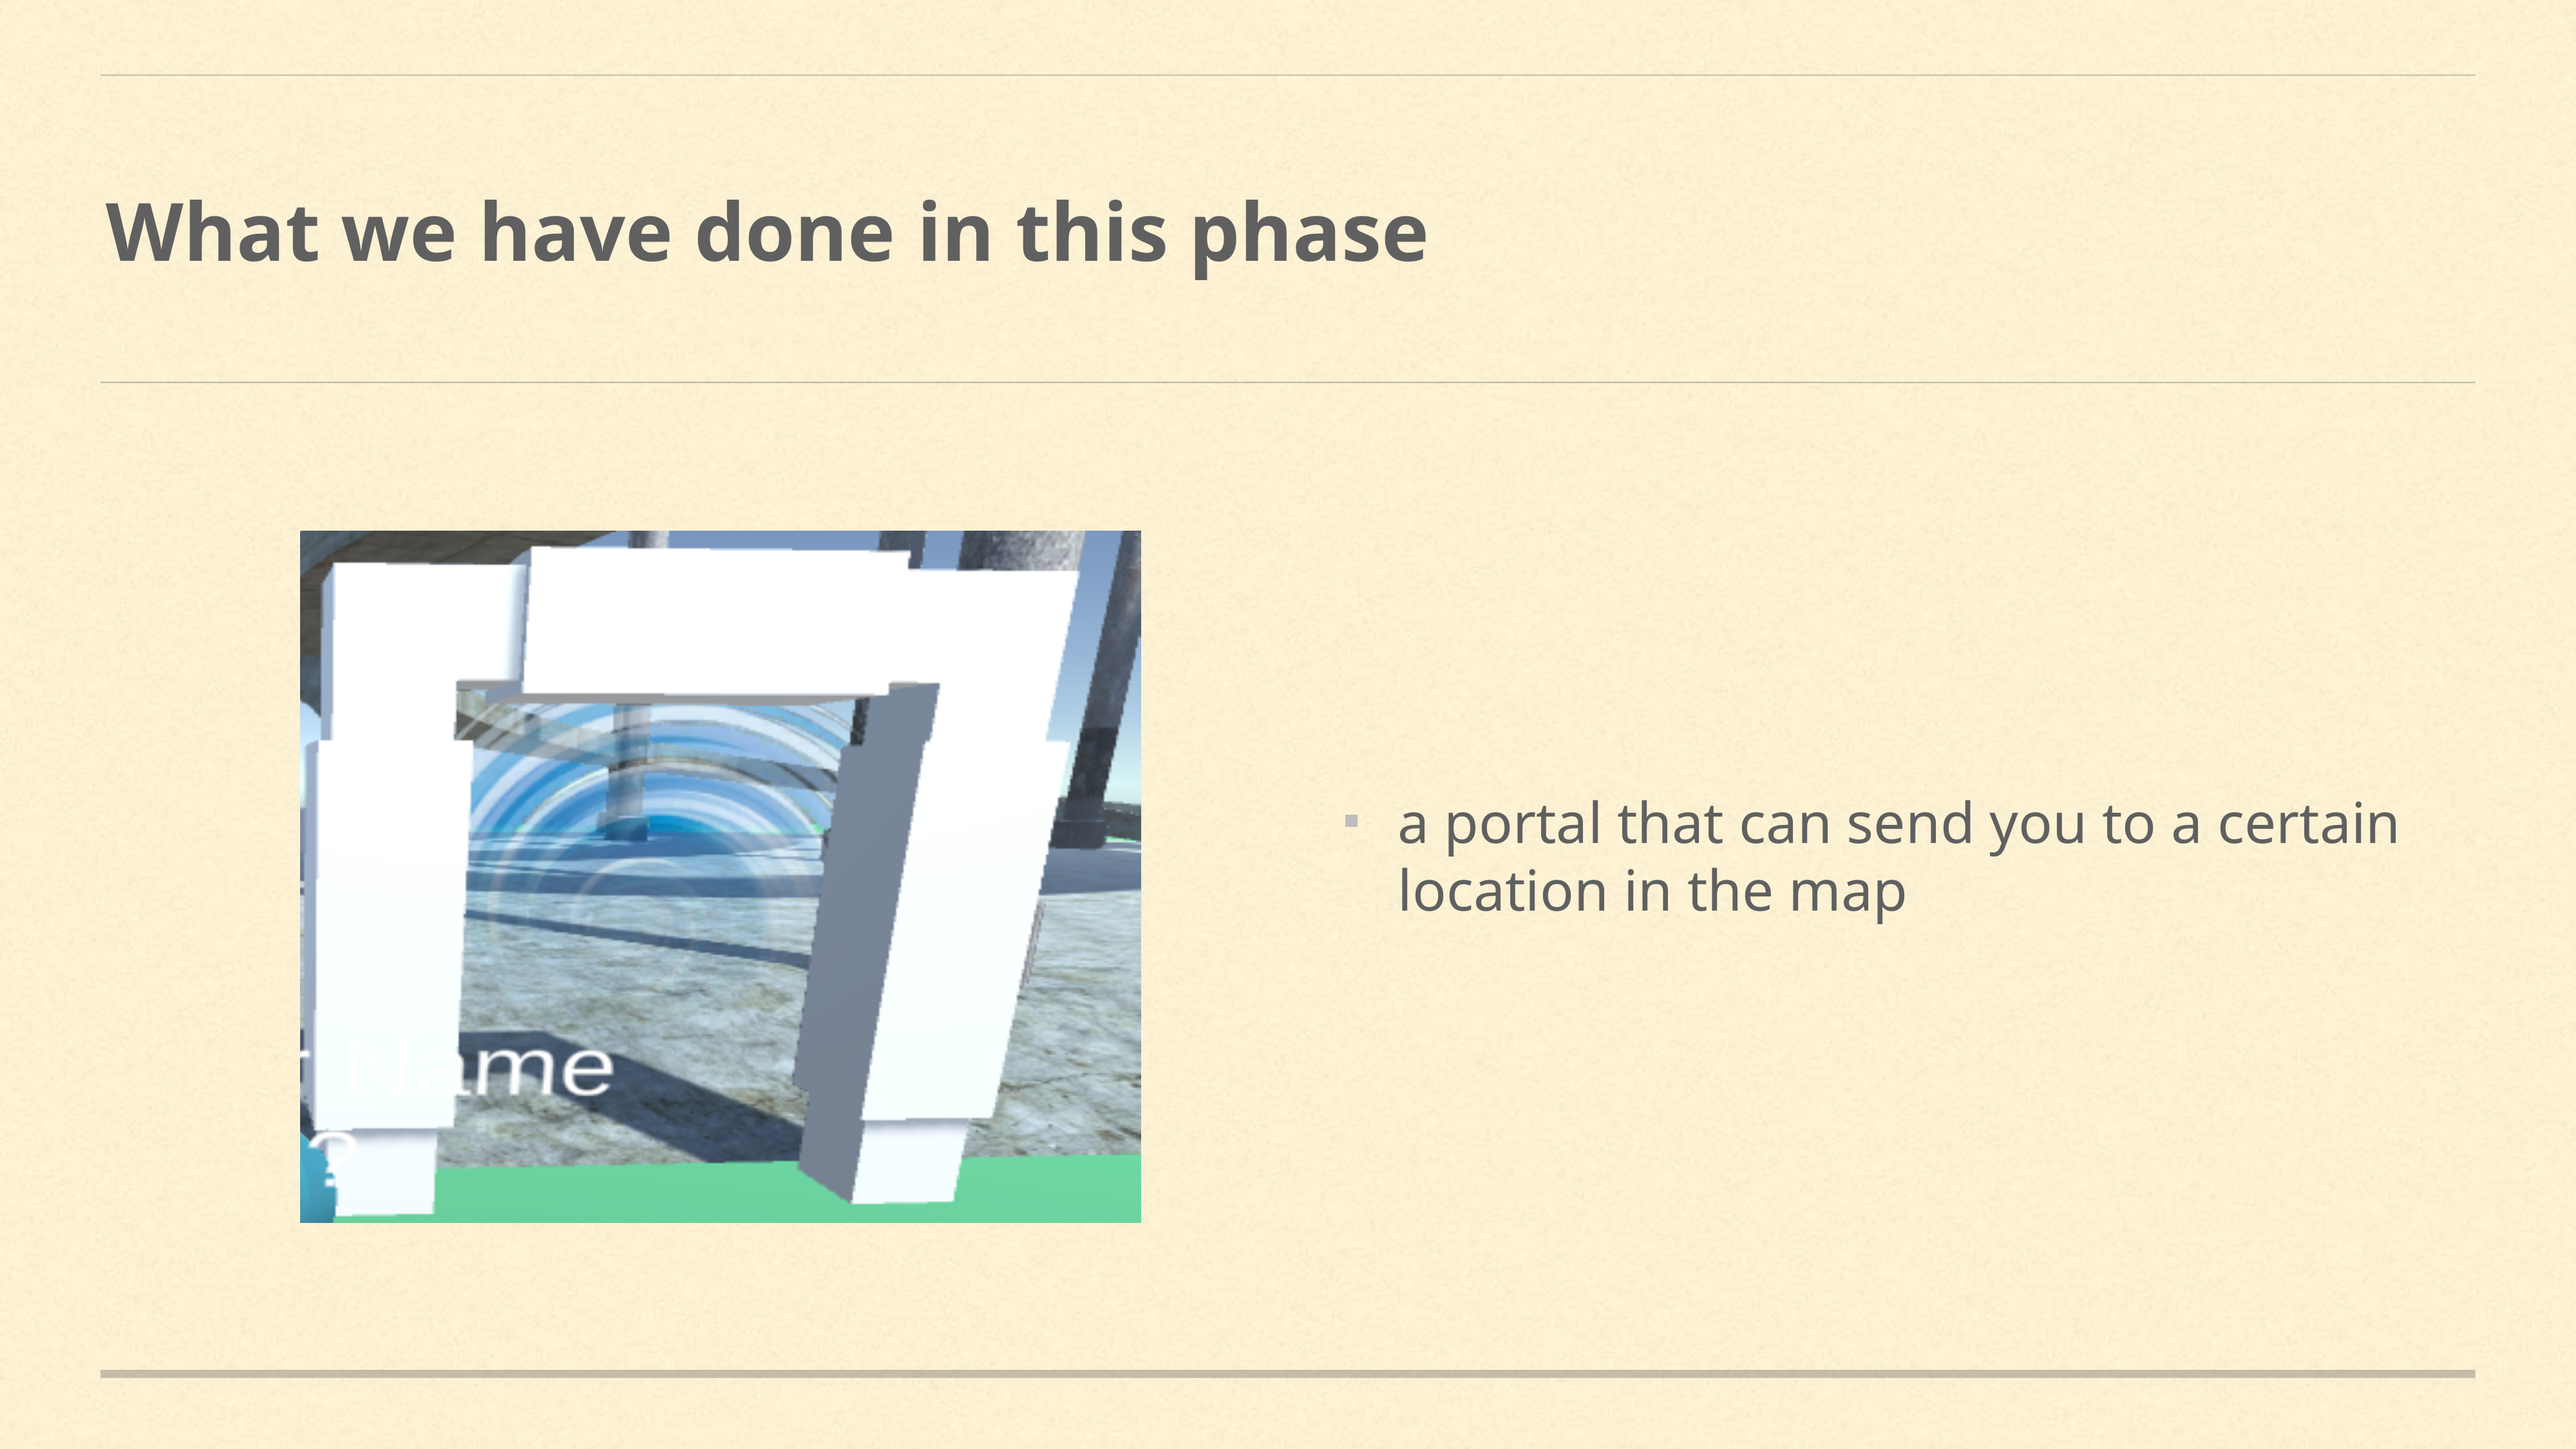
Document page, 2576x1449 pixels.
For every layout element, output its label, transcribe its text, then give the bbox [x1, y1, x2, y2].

list a portal that can send you to a certain location in the map [1340, 434, 2476, 1275]
picture [0, 0, 2576, 1449]
text_box What we have done in this phase [100, 160, 2476, 298]
